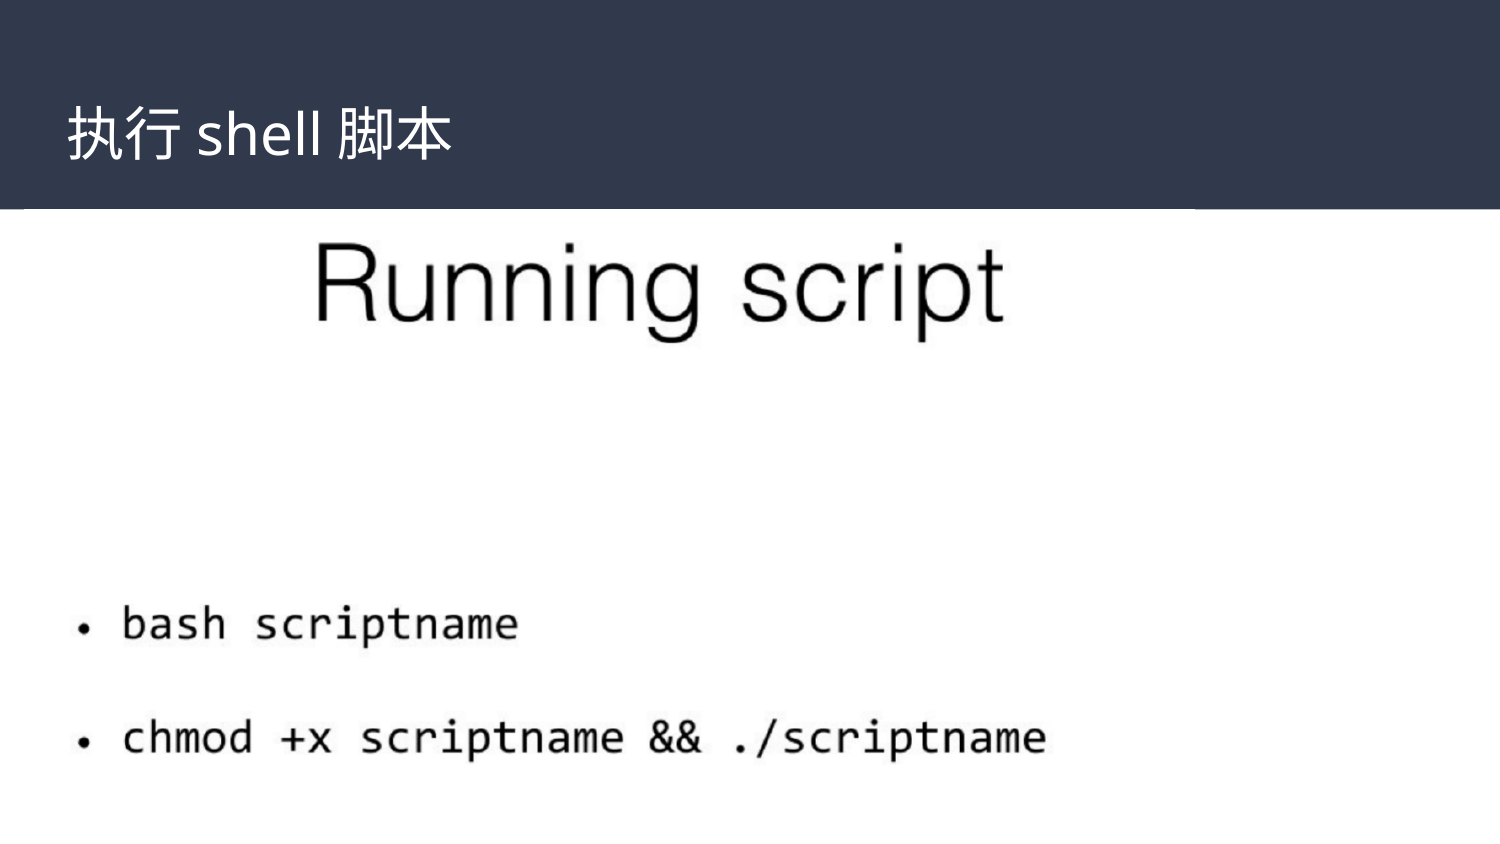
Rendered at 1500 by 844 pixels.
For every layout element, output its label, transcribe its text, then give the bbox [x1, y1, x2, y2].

title 执行shell脚本 [51, 82, 1449, 185]
picture [24, 209, 1195, 819]
